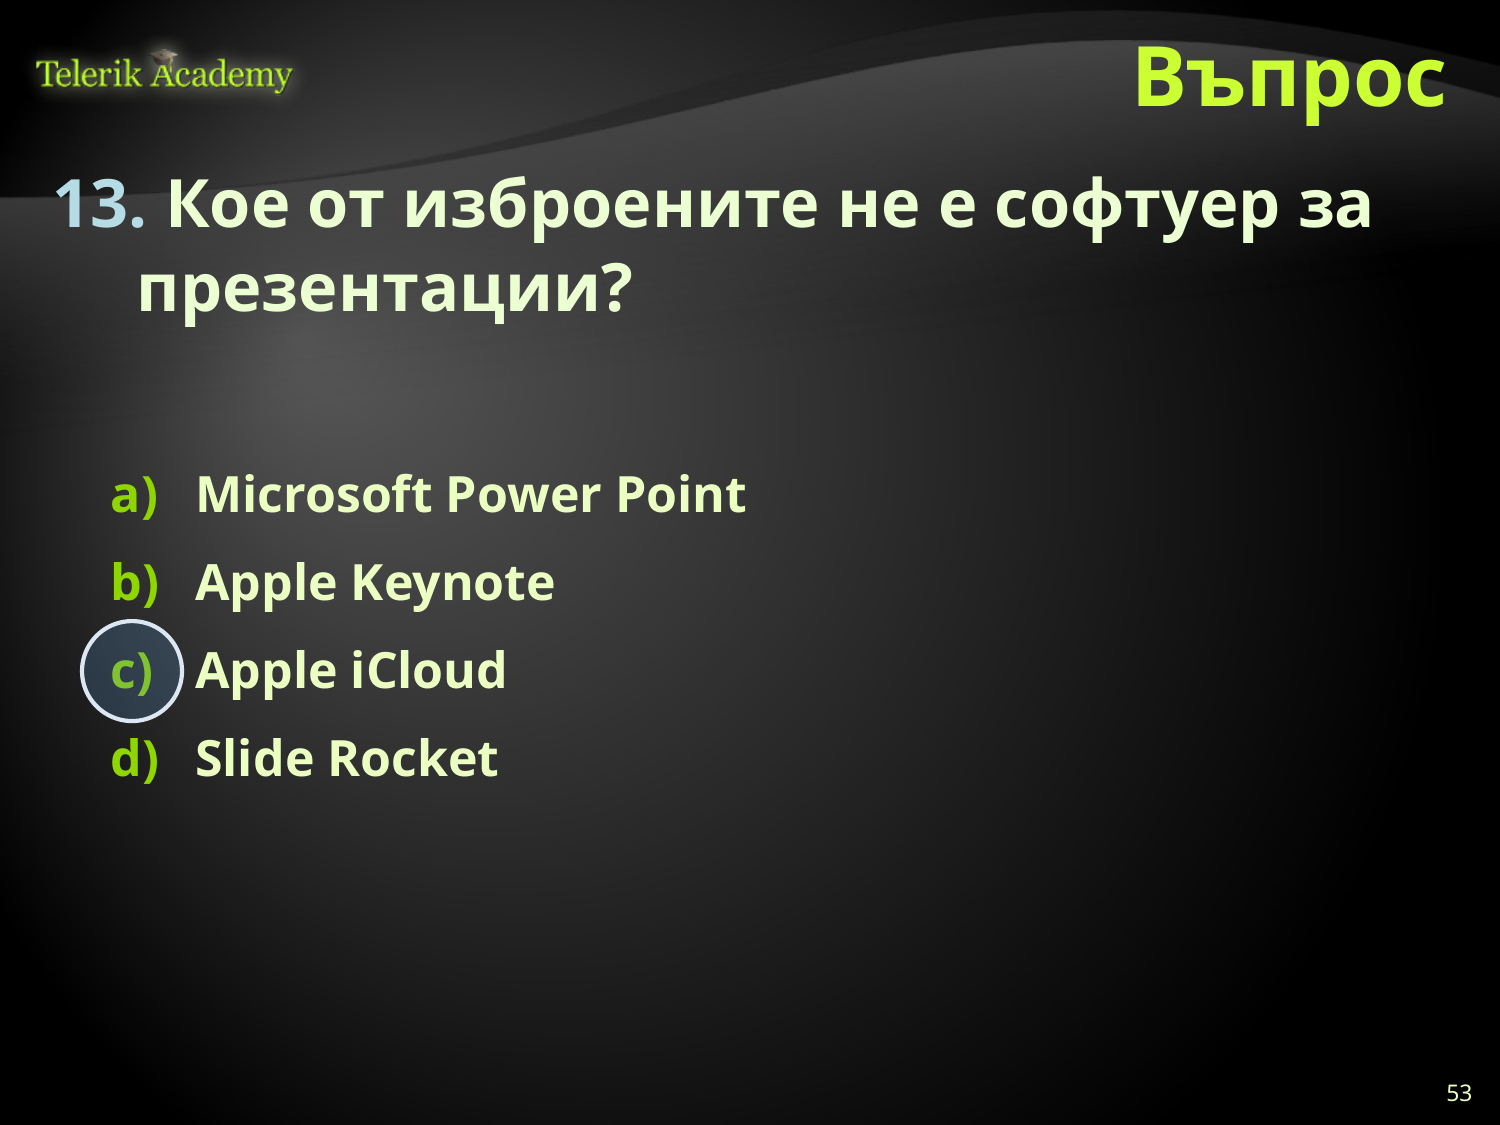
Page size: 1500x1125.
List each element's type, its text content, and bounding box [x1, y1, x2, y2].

slide_number 53 [1412, 1074, 1488, 1113]
text_box [79, 618, 185, 724]
title Въпрос [300, 12, 1463, 149]
list Кое от изброените не е софтуер за презентации? Microsoft Power Point Apple Keynote Apple iCloud Slide Rocket [37, 149, 1463, 1075]
picture [0, 0, 1500, 1125]
